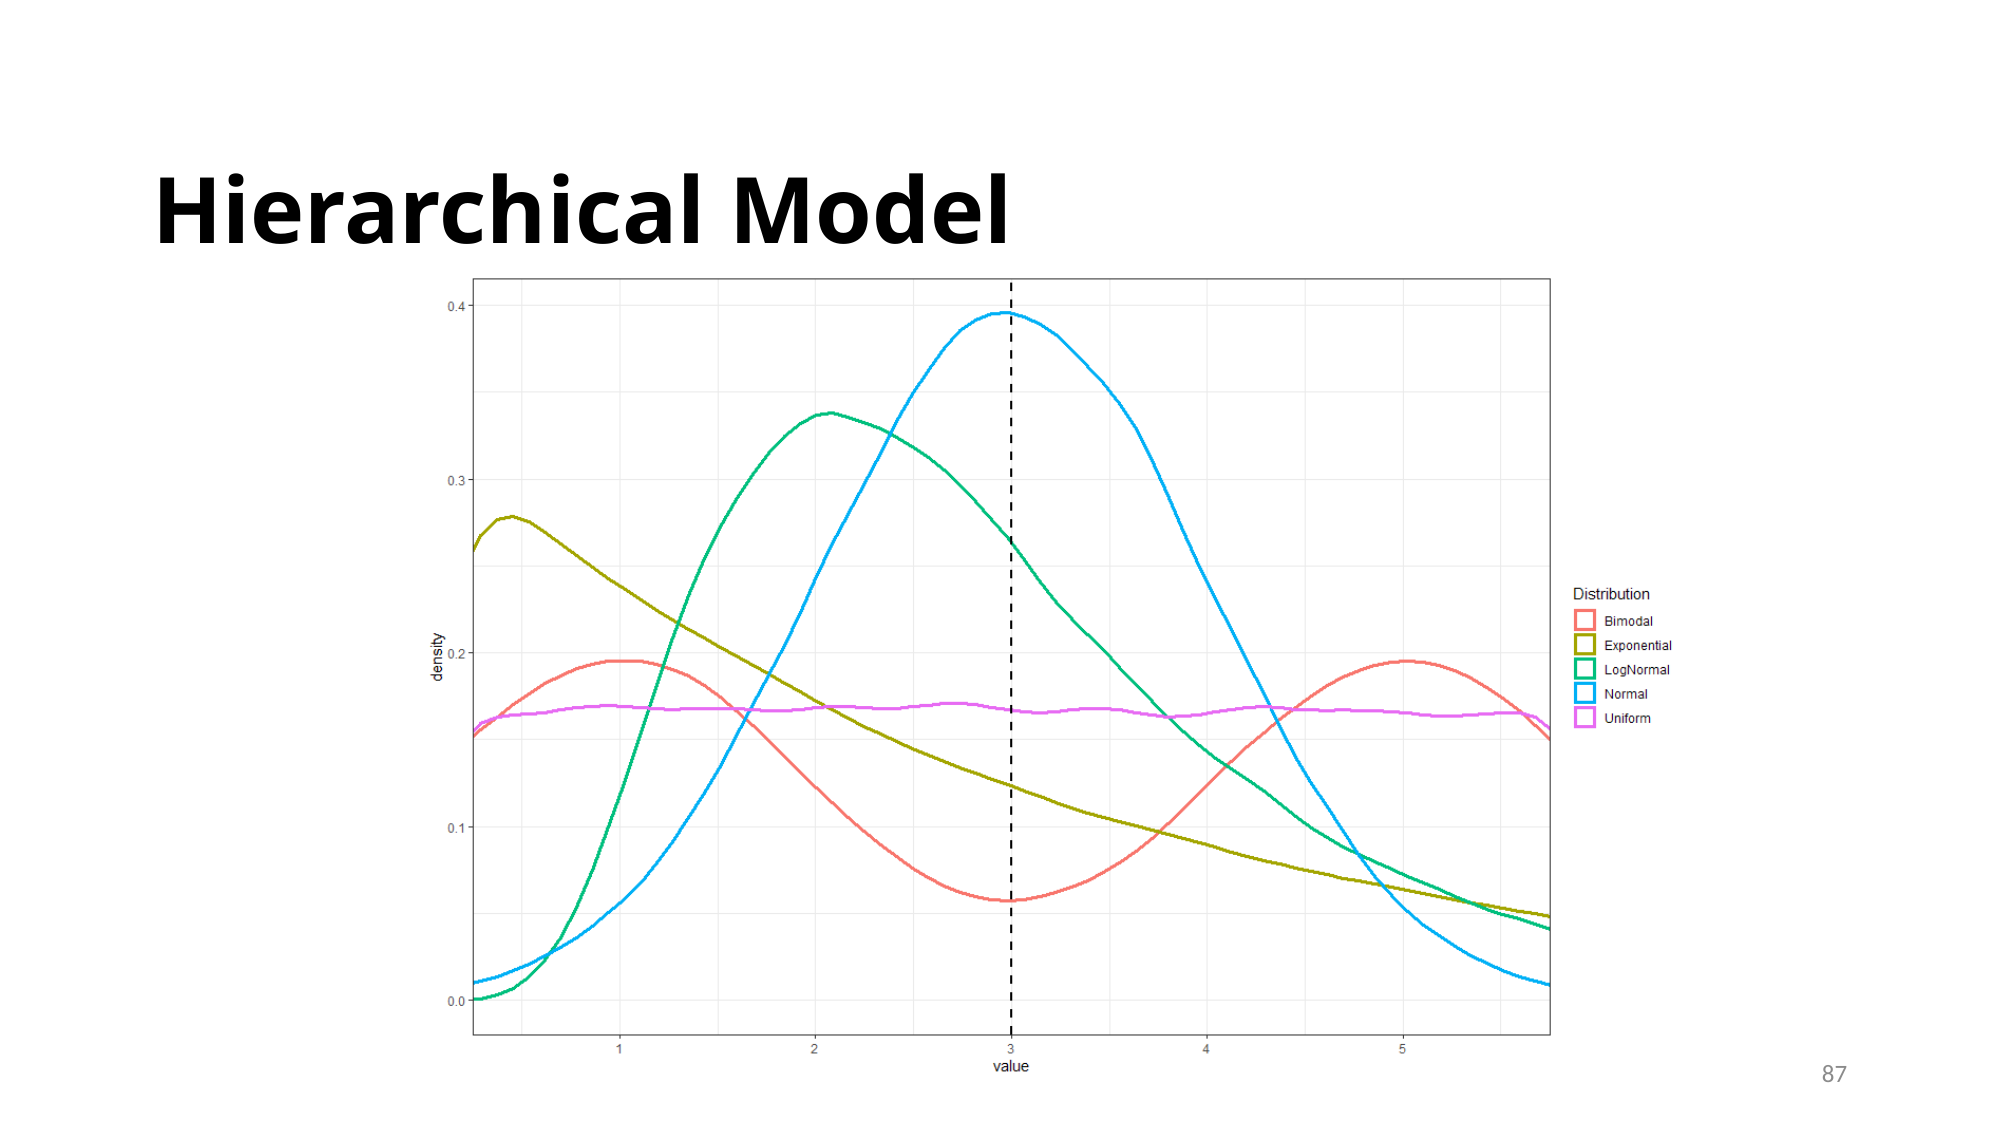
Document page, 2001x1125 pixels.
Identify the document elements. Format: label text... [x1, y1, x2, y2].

text_box Hierarchical Model [137, 157, 1788, 311]
slide_number 87 [1412, 1042, 1863, 1103]
picture [421, 271, 1688, 1082]
